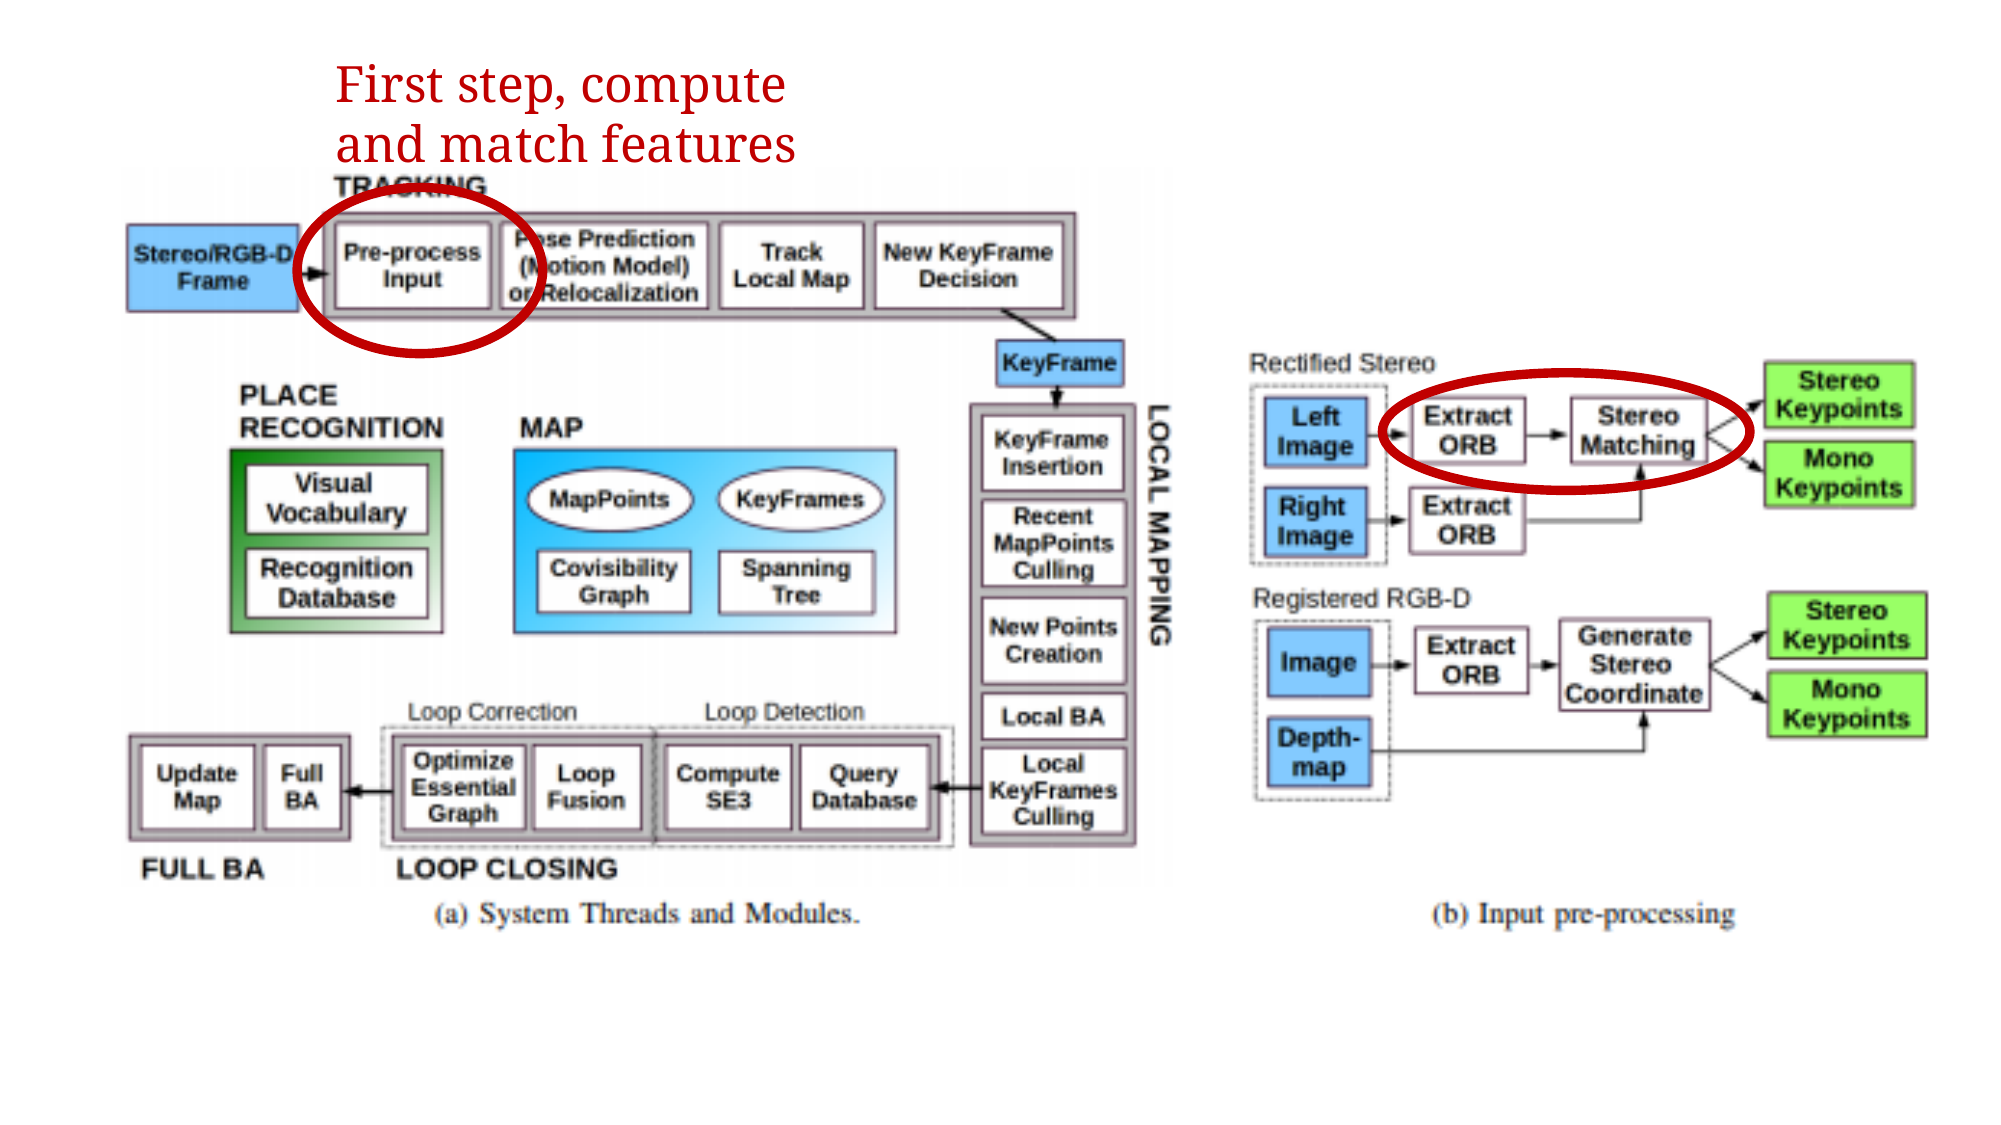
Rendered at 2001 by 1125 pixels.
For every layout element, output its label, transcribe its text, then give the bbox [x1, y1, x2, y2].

text_box First step, compute and match features [320, 45, 896, 126]
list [69, 126, 1955, 950]
